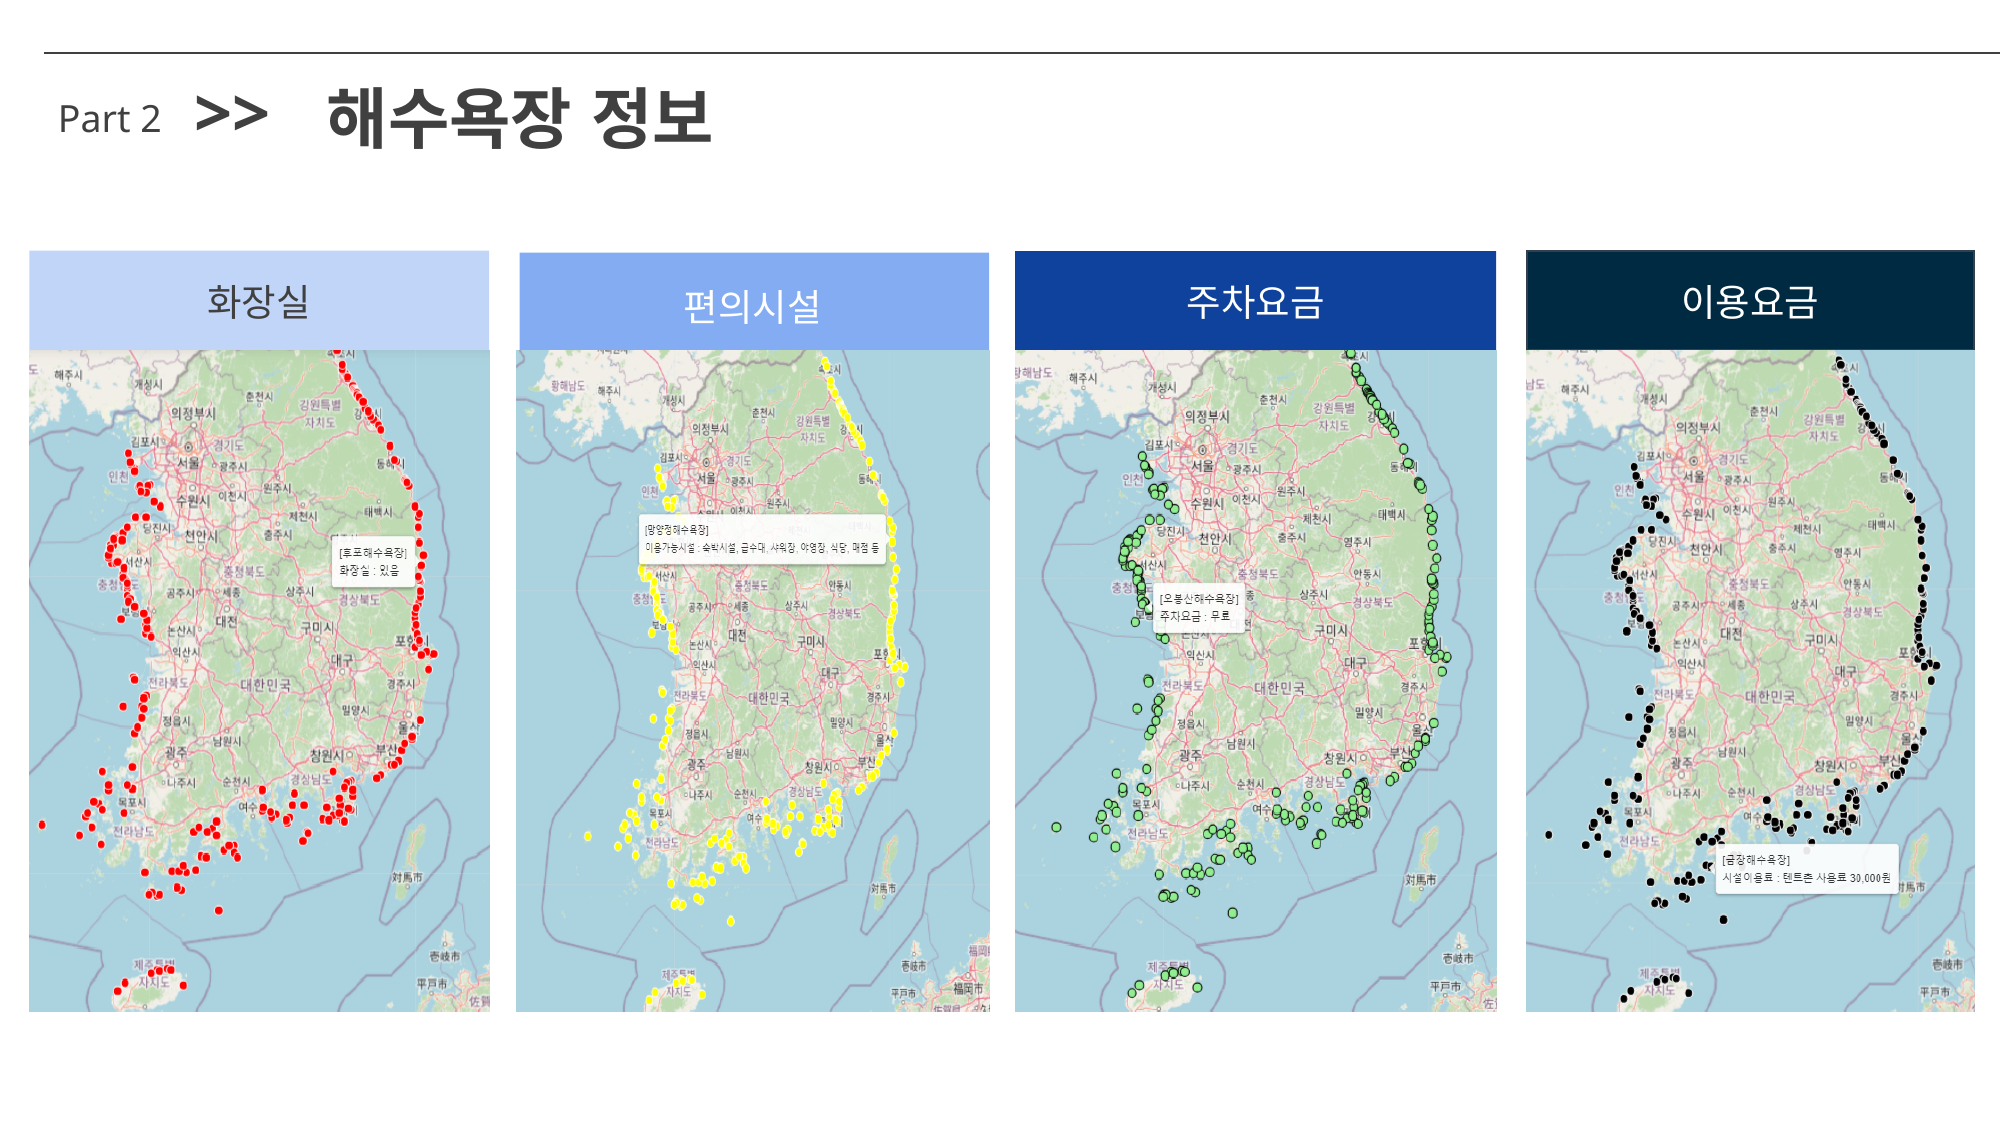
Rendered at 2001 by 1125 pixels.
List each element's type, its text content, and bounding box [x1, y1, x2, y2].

text_box [519, 252, 990, 350]
picture [29, 350, 490, 1012]
text_box 편의시설 [644, 276, 861, 336]
picture [516, 350, 990, 1012]
text_box [1014, 250, 1497, 351]
text_box [1526, 250, 1975, 350]
picture [1015, 350, 1497, 1012]
picture [1526, 350, 1975, 1012]
text_box >> [179, 63, 286, 159]
text_box Part 2 [43, 87, 177, 147]
text_box 주차요금 [1144, 271, 1367, 332]
text_box 화장실 [158, 271, 360, 332]
text_box [28, 250, 490, 351]
text_box 이용요금 [1647, 271, 1854, 332]
text_box 해수욕장 정보 [311, 69, 730, 165]
